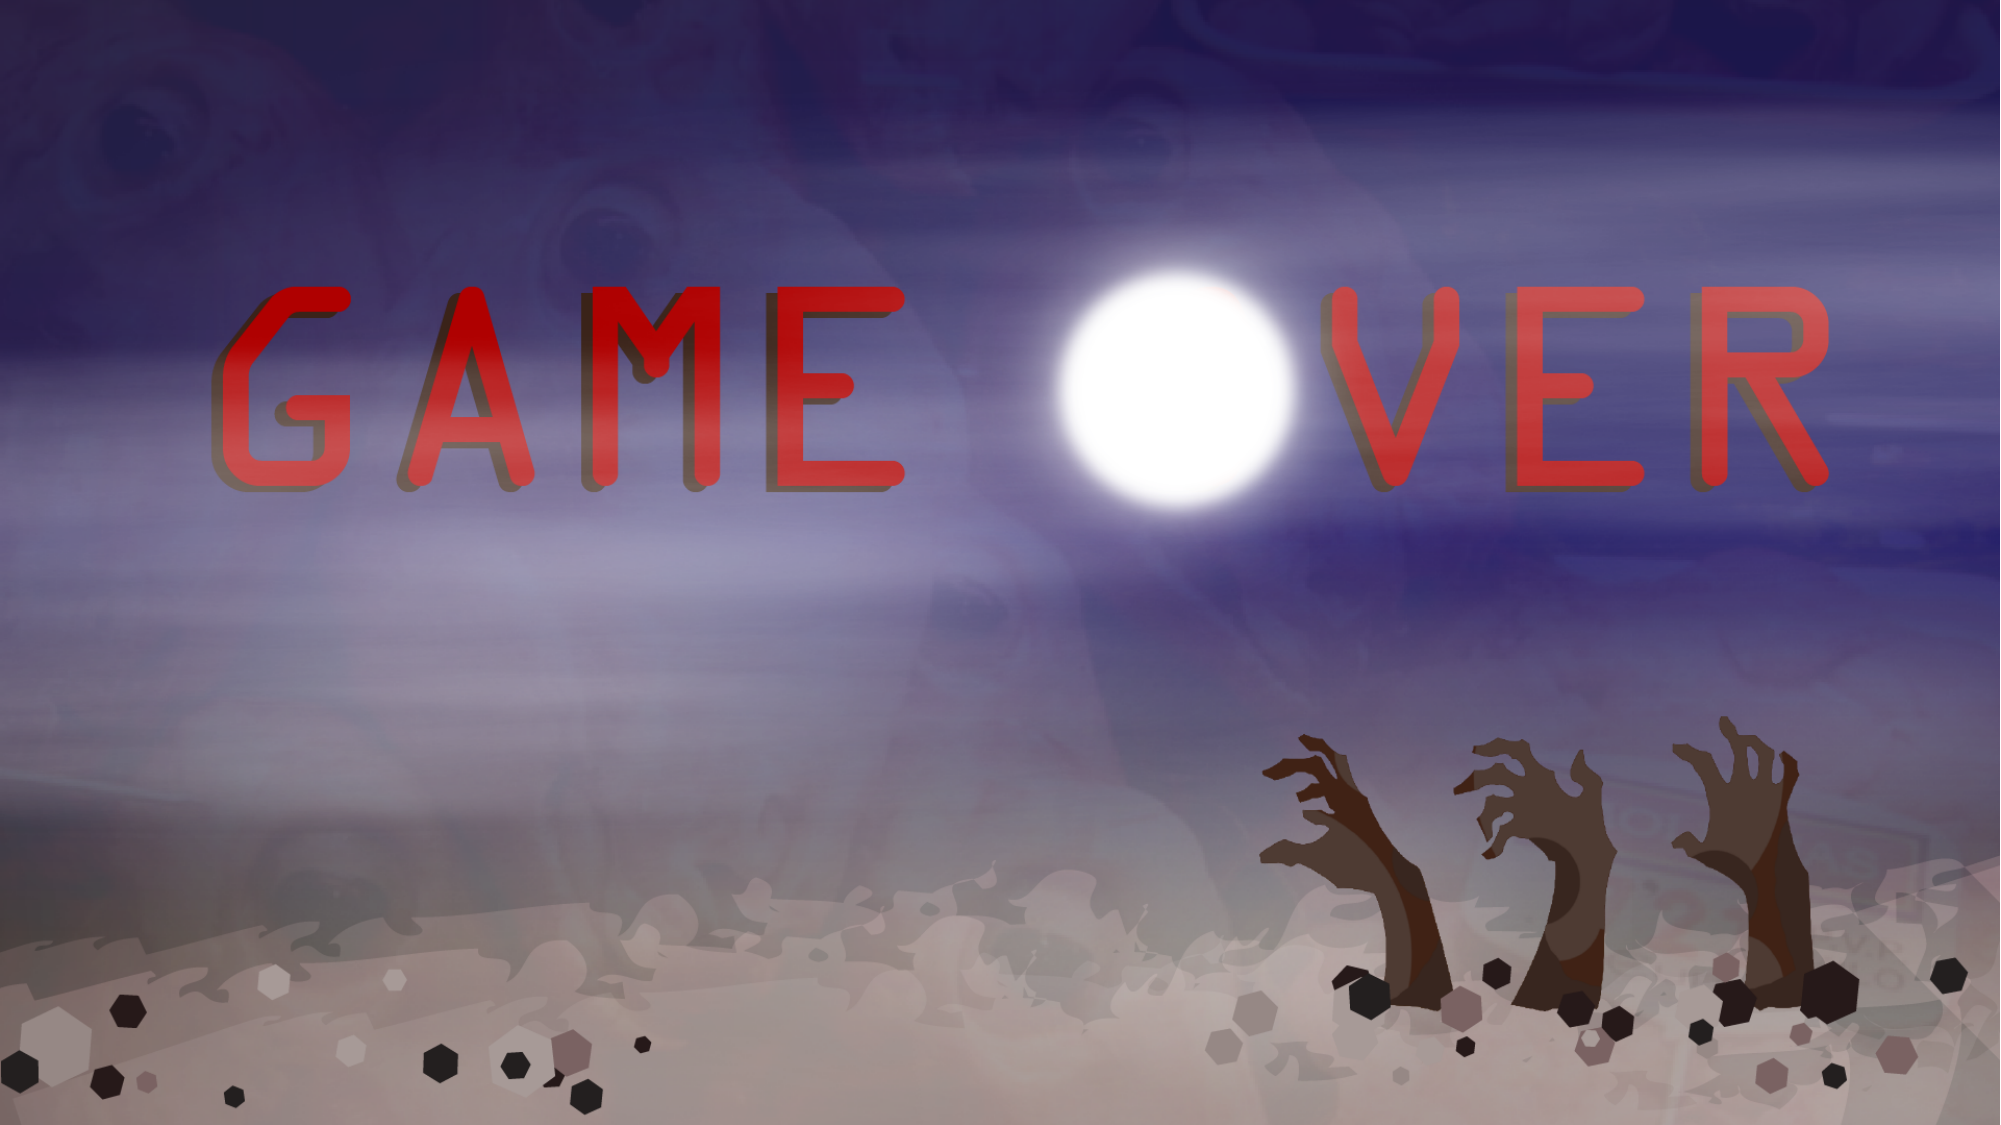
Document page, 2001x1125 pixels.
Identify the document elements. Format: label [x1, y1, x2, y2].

list [0, 0, 2000, 1125]
